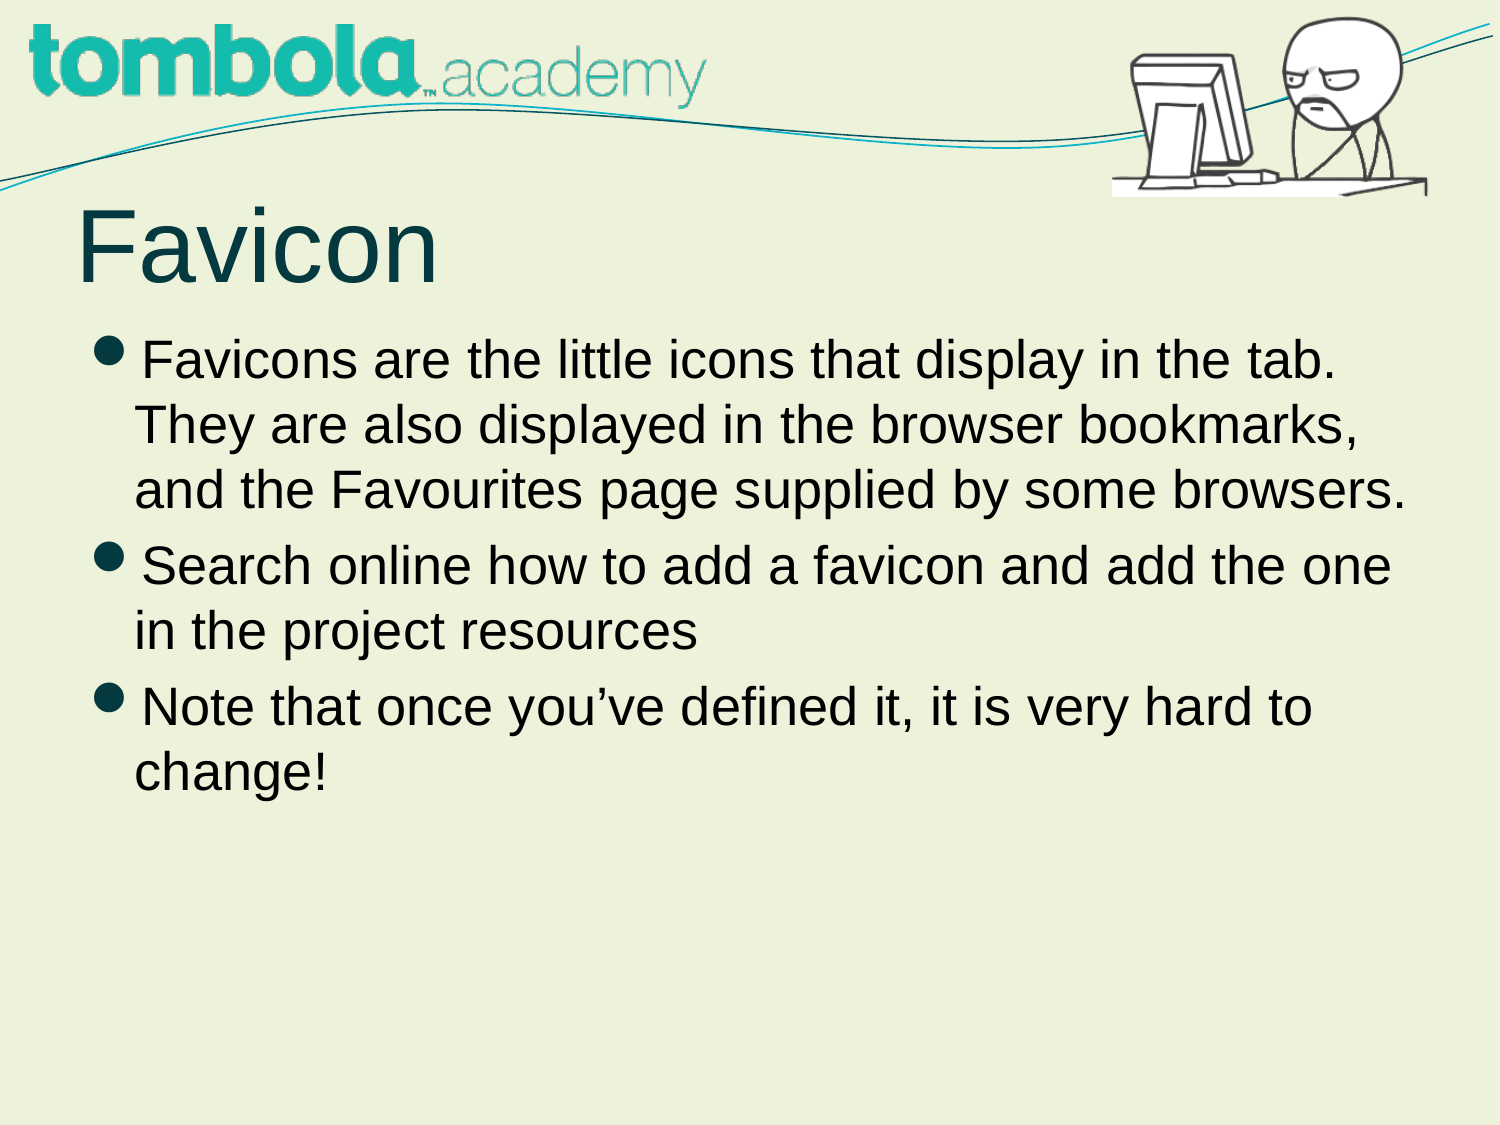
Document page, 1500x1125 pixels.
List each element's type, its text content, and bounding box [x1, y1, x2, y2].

title Favicon [75, 115, 1425, 303]
picture [29, 24, 707, 109]
picture [1112, 0, 1500, 197]
list Favicons are the little icons that display in the tab. They are also displayed in the browser bookmarks, and the Favourites page supplied by some browsers. Search online how to add a favicon and add the one in the project resources Note that once you’ve defined it, it is very hard to change! [75, 317, 1425, 1038]
